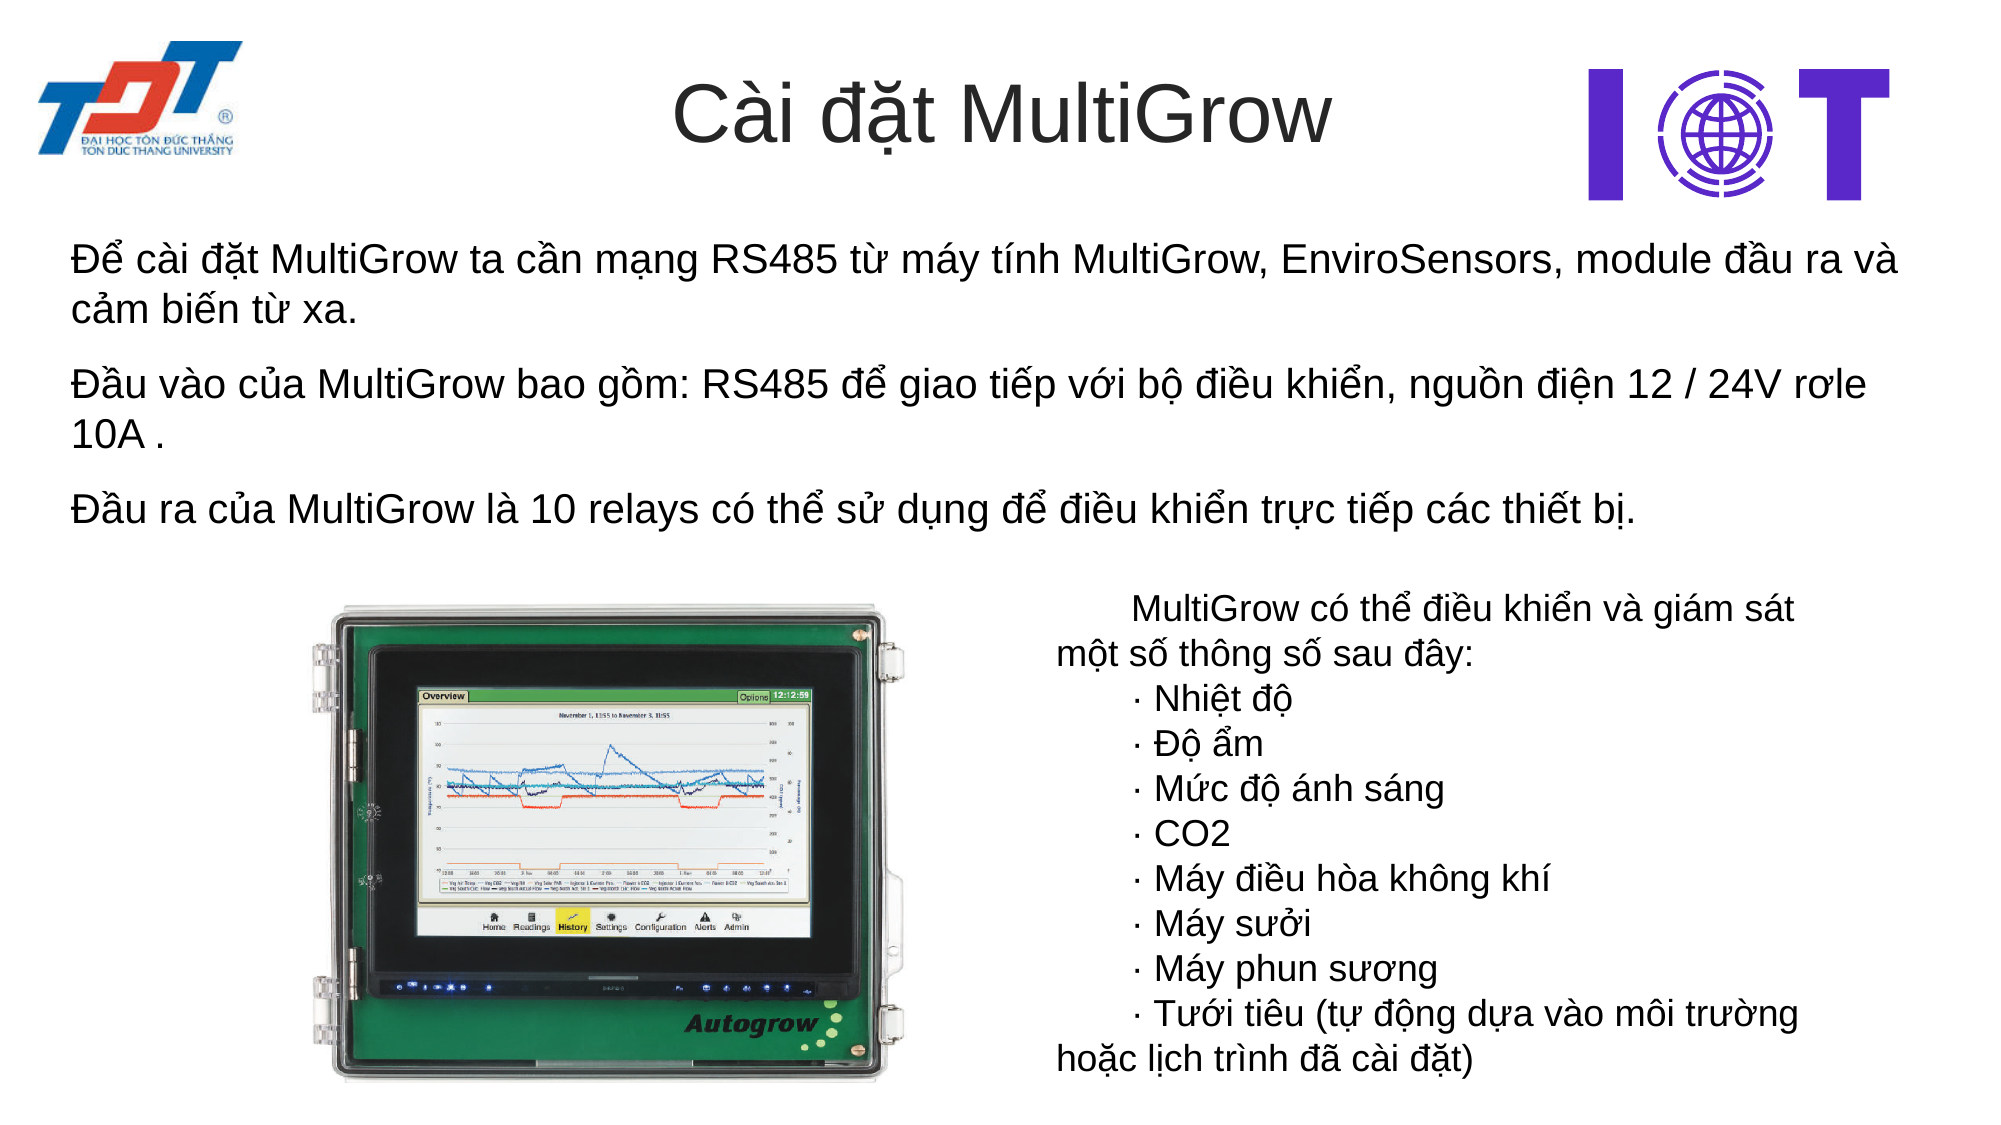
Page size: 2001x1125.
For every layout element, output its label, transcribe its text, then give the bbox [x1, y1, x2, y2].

list Cài đặt MultiGrow [53, 55, 1952, 175]
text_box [1588, 69, 1890, 201]
picture [38, 41, 243, 155]
picture [298, 603, 913, 1083]
text_box MultiGrow có thể điều khiển và giám sát một số thông số sau đây: · Nhiệt độ · Độ ẩm · Mức độ ánh sáng · CO2 · Máy điều hòa không khí · Máy sưởi · Máy phun sương · Tưới tiêu (tự động dựa vào môi trường hoặc lịch trình đã cài đặt) [1041, 576, 1818, 1087]
text_box Để cài đặt MultiGrow ta cần mạng RS485 từ máy tính MultiGrow, EnviroSensors, module đầu ra và cảm biến từ xa. Đầu vào của MultiGrow bao gồm: RS485 để giao tiếp với bộ điều khiển, nguồn điện 12 / 24V rơle 10A . Đầu ra của MultiGrow là 10 relays có thể sử dụng để điều khiển trực tiếp các thiết bị. [53, 223, 1952, 539]
